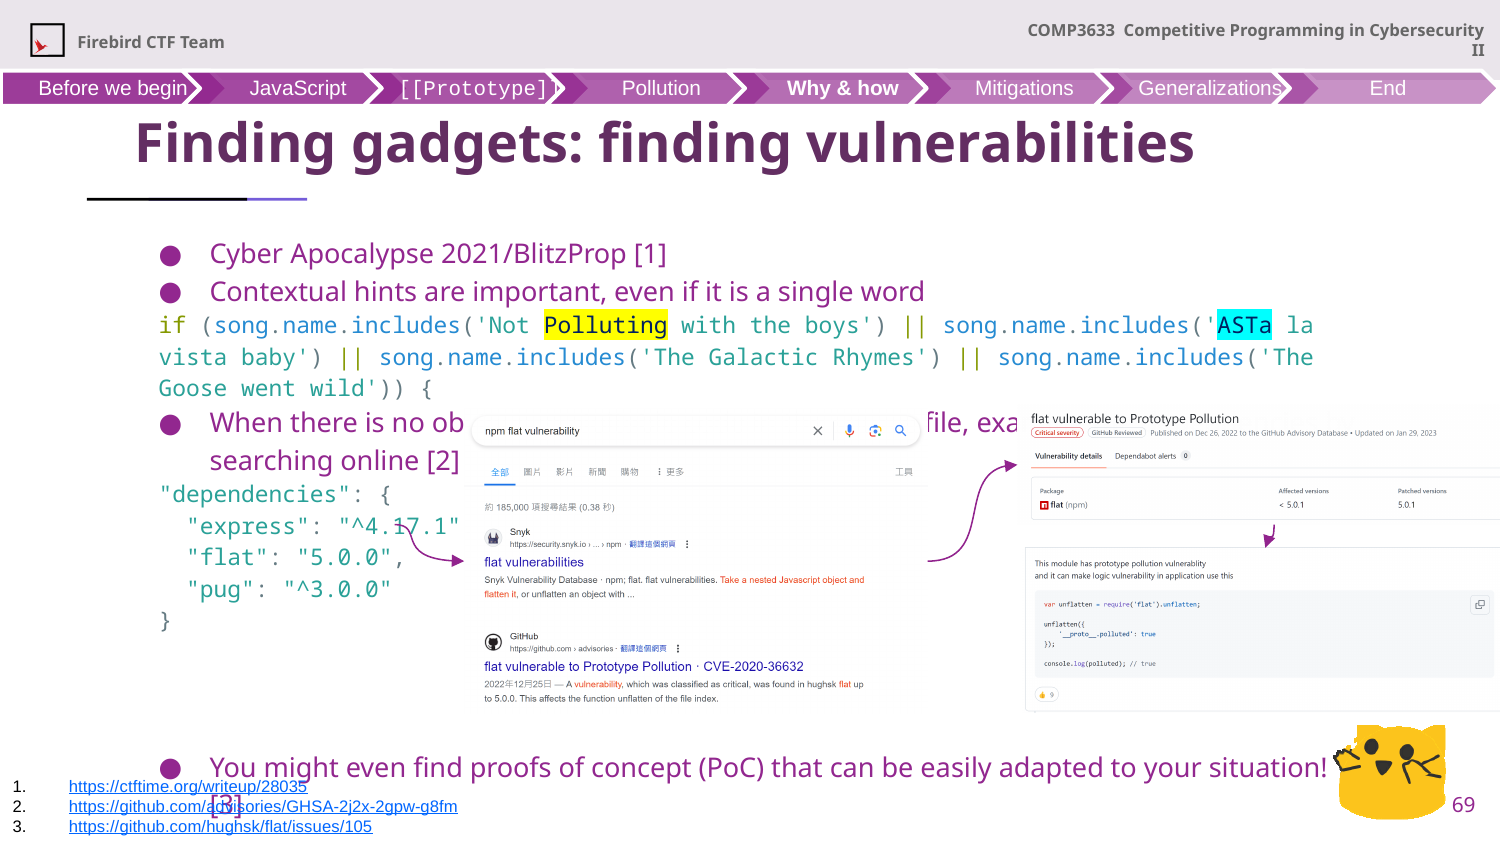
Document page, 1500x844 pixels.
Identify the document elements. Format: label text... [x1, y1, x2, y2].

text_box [394, 404, 1500, 714]
picture [1328, 725, 1446, 843]
picture [26, 19, 69, 61]
slide_number 69 [1450, 773, 1491, 839]
list Cyber Apocalypse 2021/BlitzProp [1] Contextual hints are important, even if it is a single word if (song.name.includes('Not Polluting with the boys') || song.name.includes('ASTa la vista baby') || song.name.includes('The Galactic Rhymes') || song.name.includes('The Goose went wild')) { When there is no obvious exploitable code in the source file, examine the dependencies by searching online [2] "dependencies": { "express": "^4.17.1", "flat": "5.0.0", "pug": "^3.0.0" } You might even find proofs of concept (PoC) that can be easily adapted to your situation! [3] [119, 216, 1381, 780]
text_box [0, 70, 1500, 107]
title Finding gadgets: finding vulnerabilities [119, 114, 1381, 182]
text_box https://ctftime.org/writeup/28035 https://github.com/advisories/GHSA-2j2x-2gpw-g8fm https://github.com/hughsk/flat/issues/105 [0, 768, 1054, 843]
